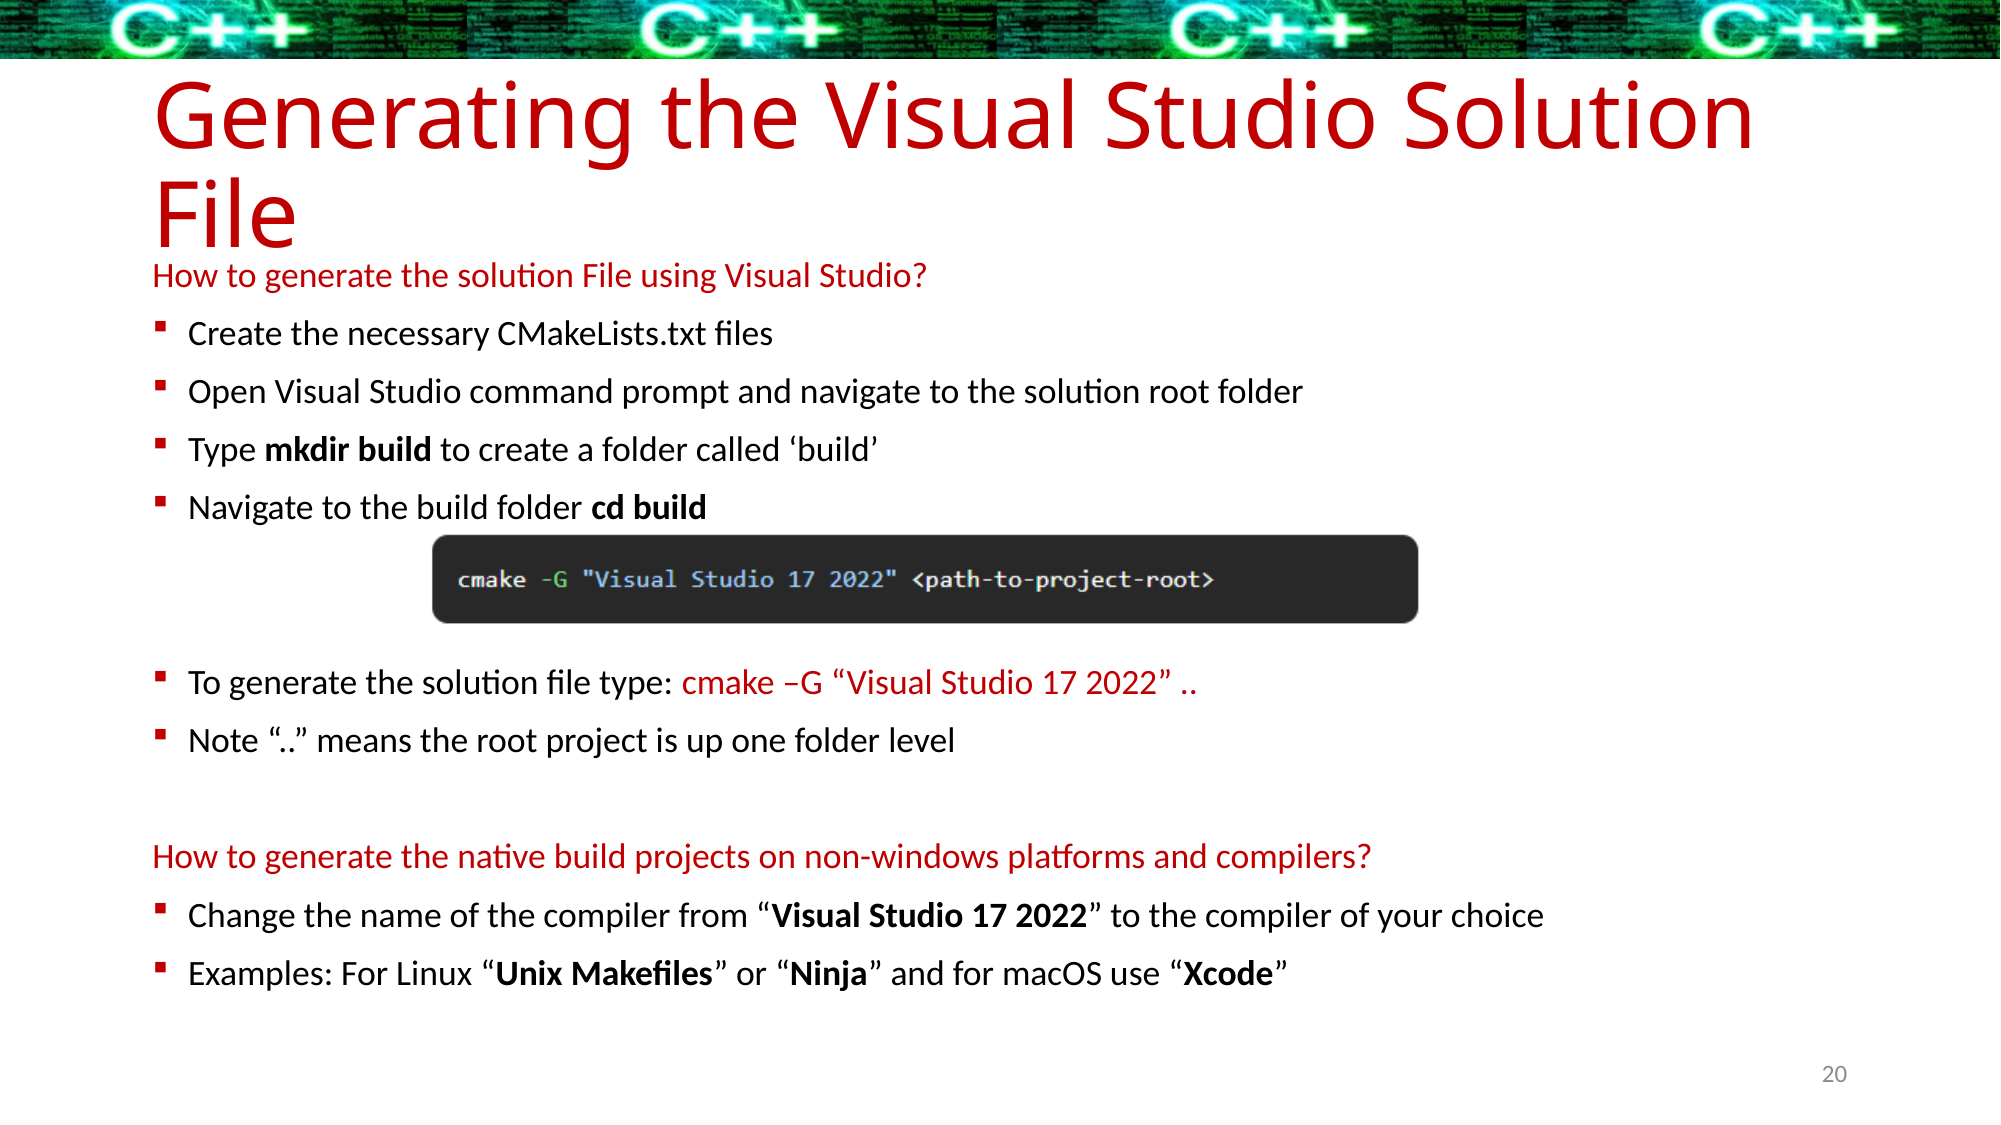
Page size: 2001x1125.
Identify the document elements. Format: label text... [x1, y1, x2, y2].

picture [0, 0, 2000, 59]
list How to generate the solution File using Visual Studio? Create the necessary CMakeLists.txt files Open Visual Studio command prompt and navigate to the solution root folder Type mkdir build to create a folder called ‘build’ Navigate to the build folder cd build To generate the solution file type: cmake –G “Visual Studio 17 2022” .. Note “..” means the root project is up one folder level How to generate the native build projects on non-windows platforms and compilers? Change the name of the compiler from “Visual Studio 17 2022” to the compiler of your choice Examples: For Linux “Unix Makefiles” or “Ninja” and for macOS use “Xcode” [137, 249, 1878, 1004]
picture [420, 521, 1431, 641]
slide_number 20 [1412, 1042, 1863, 1103]
title Generating the Visual Studio Solution File [137, 59, 1863, 249]
